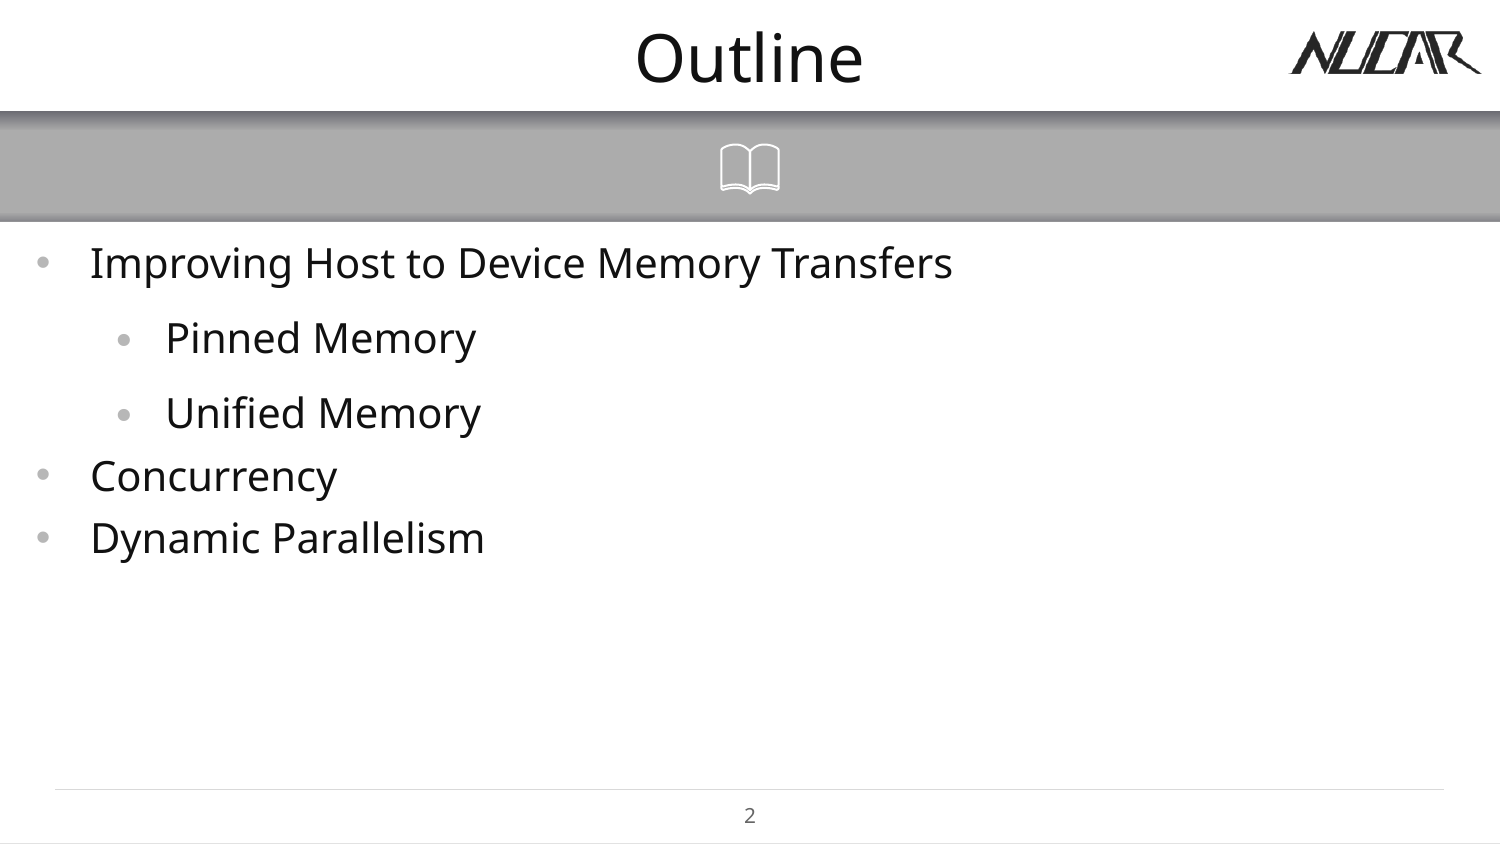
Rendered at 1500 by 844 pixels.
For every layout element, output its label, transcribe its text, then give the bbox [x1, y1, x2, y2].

title Outline [97, 0, 1403, 111]
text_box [721, 144, 779, 194]
list Improving Host to Device Memory Transfers Pinned Memory Unified Memory Concurrency Dynamic Parallelism [0, 221, 1500, 735]
slide_number 2 [97, 789, 1403, 844]
